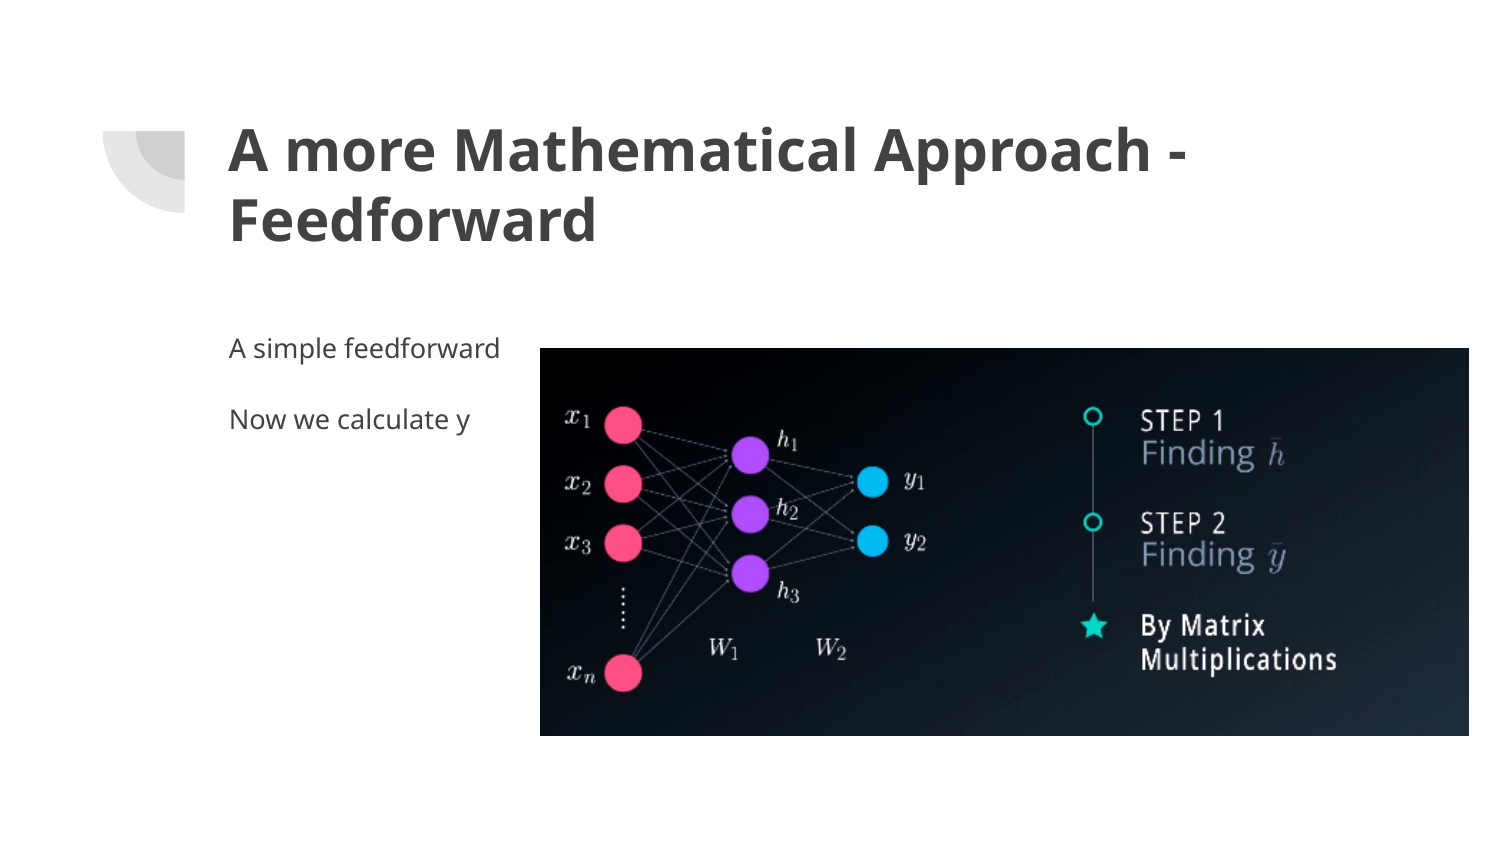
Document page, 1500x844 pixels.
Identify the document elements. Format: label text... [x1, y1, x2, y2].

list A simple feedforward Now we calculate y [213, 311, 523, 744]
title A more Mathematical Approach - Feedforward [213, 98, 1368, 263]
picture [540, 348, 1469, 736]
